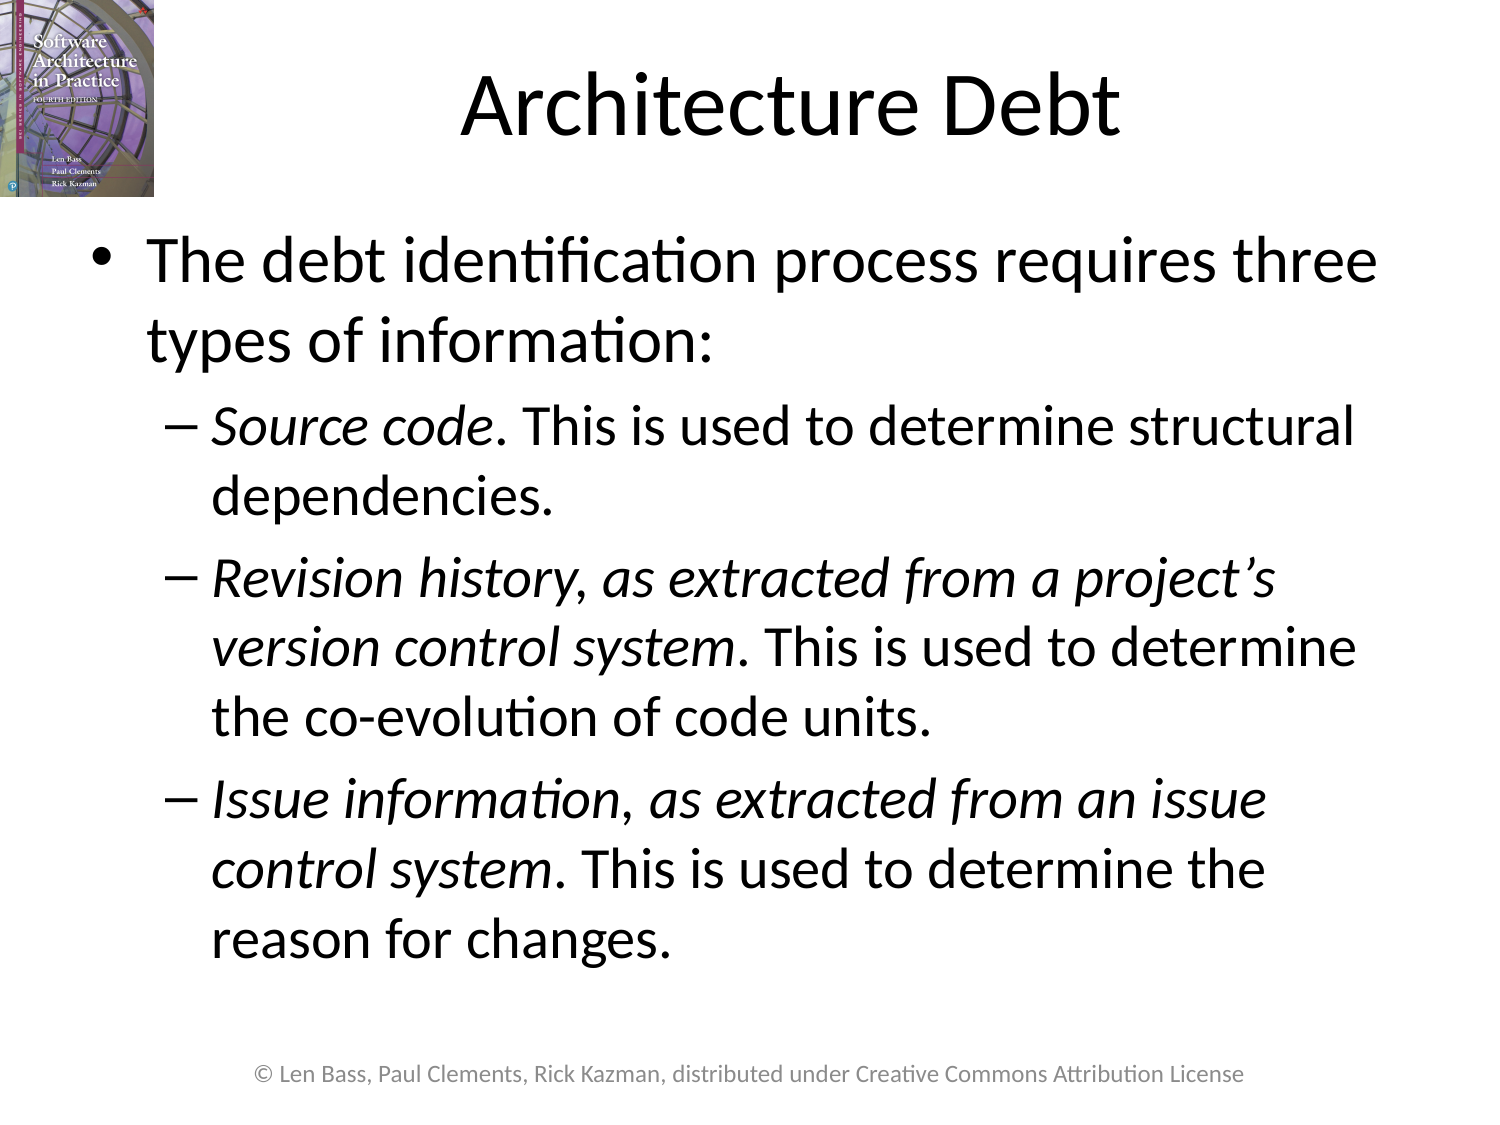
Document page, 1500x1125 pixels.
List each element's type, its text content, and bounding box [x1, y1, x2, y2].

footer © Len Bass, Paul Clements, Rick Kazman, distributed under Creative Commons Attribution License [230, 1042, 1270, 1103]
picture [0, 0, 154, 197]
list The debt identification process requires three types of information: Source code. This is used to determine structural dependencies. Revision history, as extracted from a project’s version control system. This is used to determine the co-evolution of code units. Issue information, as extracted from an issue control system. This is used to determine the reason for changes. [75, 208, 1425, 1005]
title Architecture Debt [159, 45, 1425, 173]
